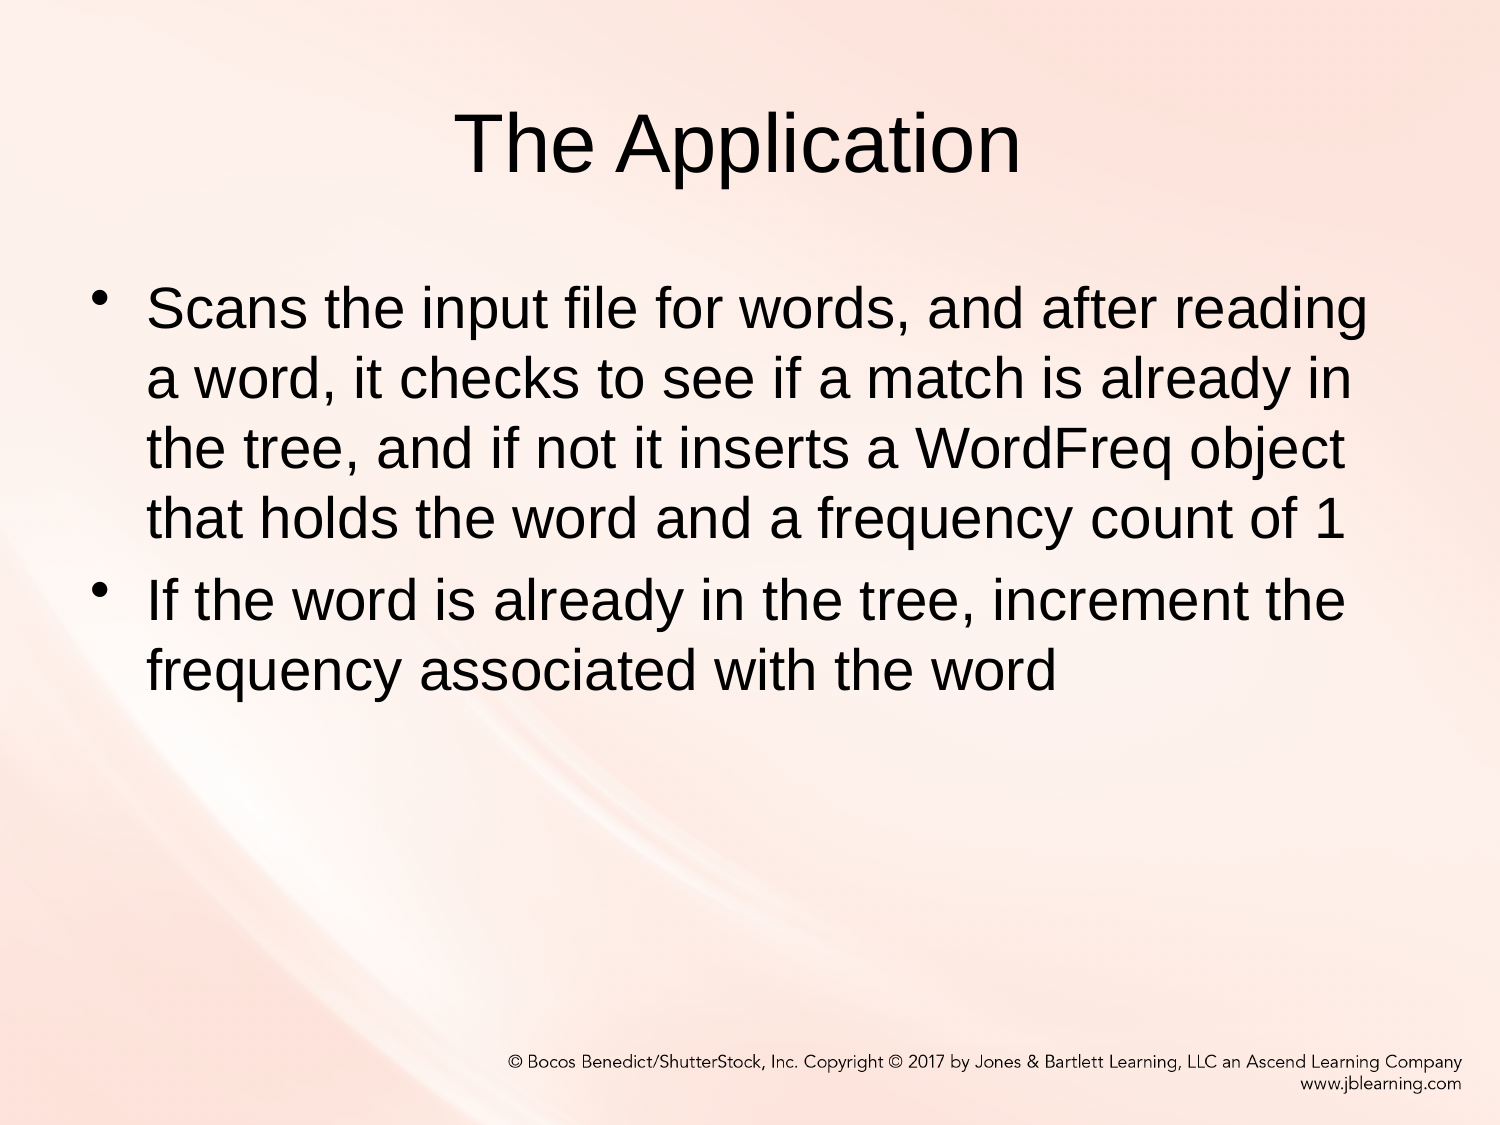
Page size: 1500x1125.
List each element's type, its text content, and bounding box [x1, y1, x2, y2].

list Scans the input file for words, and after reading a word, it checks to see if a match is already in the tree, and if not it inserts a WordFreq object that holds the word and a frequency count of 1 If the word is already in the tree, increment the frequency associated with the word [75, 262, 1425, 1005]
picture [0, 0, 1500, 1125]
title The Application [75, 45, 1425, 233]
